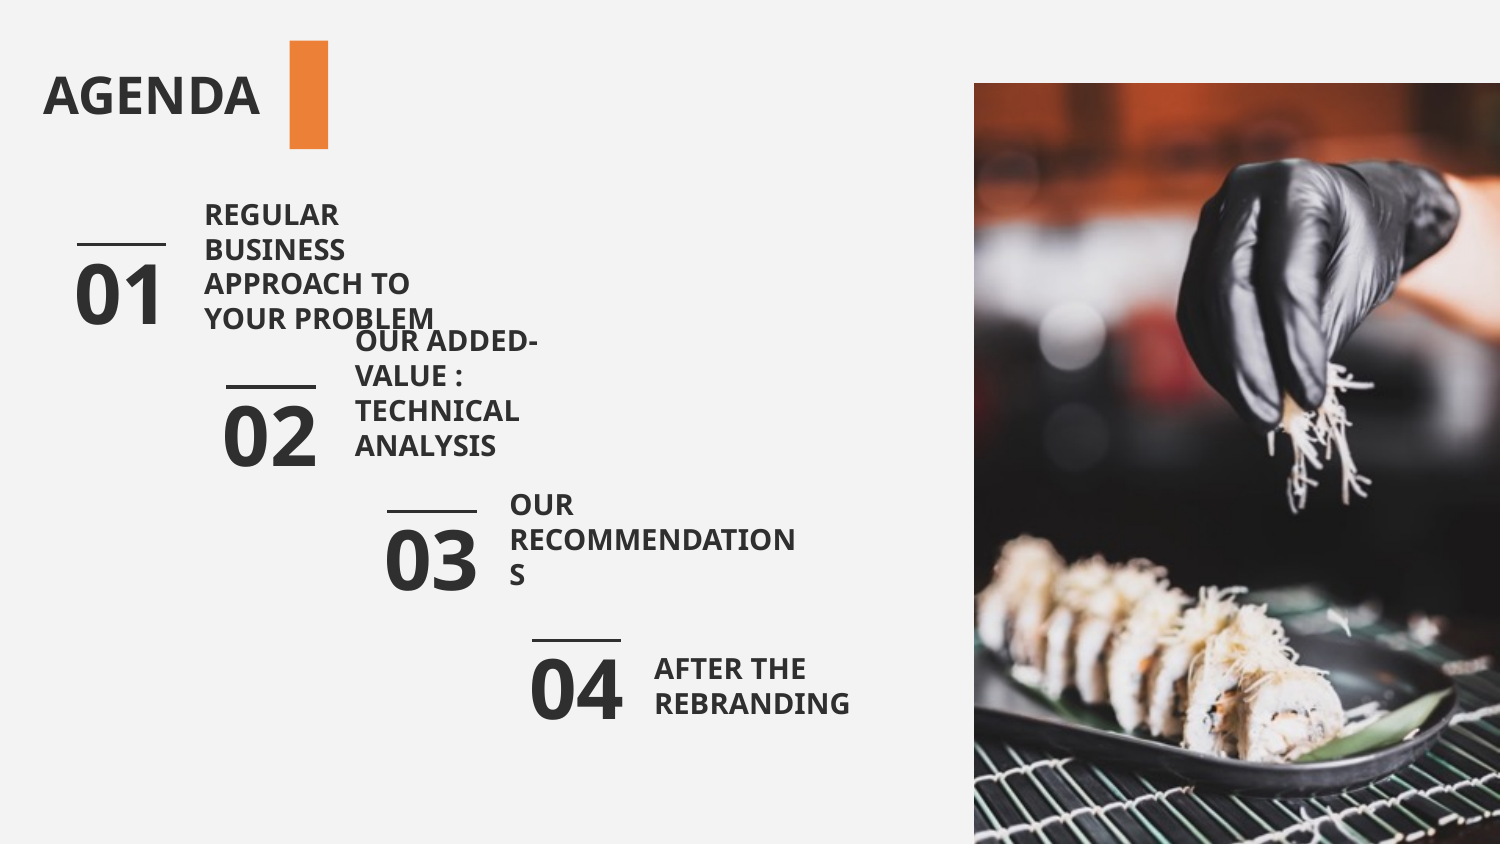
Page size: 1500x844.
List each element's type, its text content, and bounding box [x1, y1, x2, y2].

text_box 04 [495, 638, 640, 734]
title OUR ADDED-VALUE : TECHNICAL ANALYSIS [339, 382, 640, 478]
text_box AGENDA [25, 15, 276, 172]
title REGULAR BUSINESS APPROACH TO YOUR PROBLEM [189, 255, 468, 351]
text_box AFTER THE REBRANDING [639, 640, 884, 736]
picture [974, 82, 1500, 844]
title 03 [350, 509, 495, 605]
text_box [289, 40, 329, 150]
title 01 [40, 243, 185, 339]
title OUR RECOMMENDATIONS [494, 511, 814, 607]
title 02 [188, 385, 333, 481]
